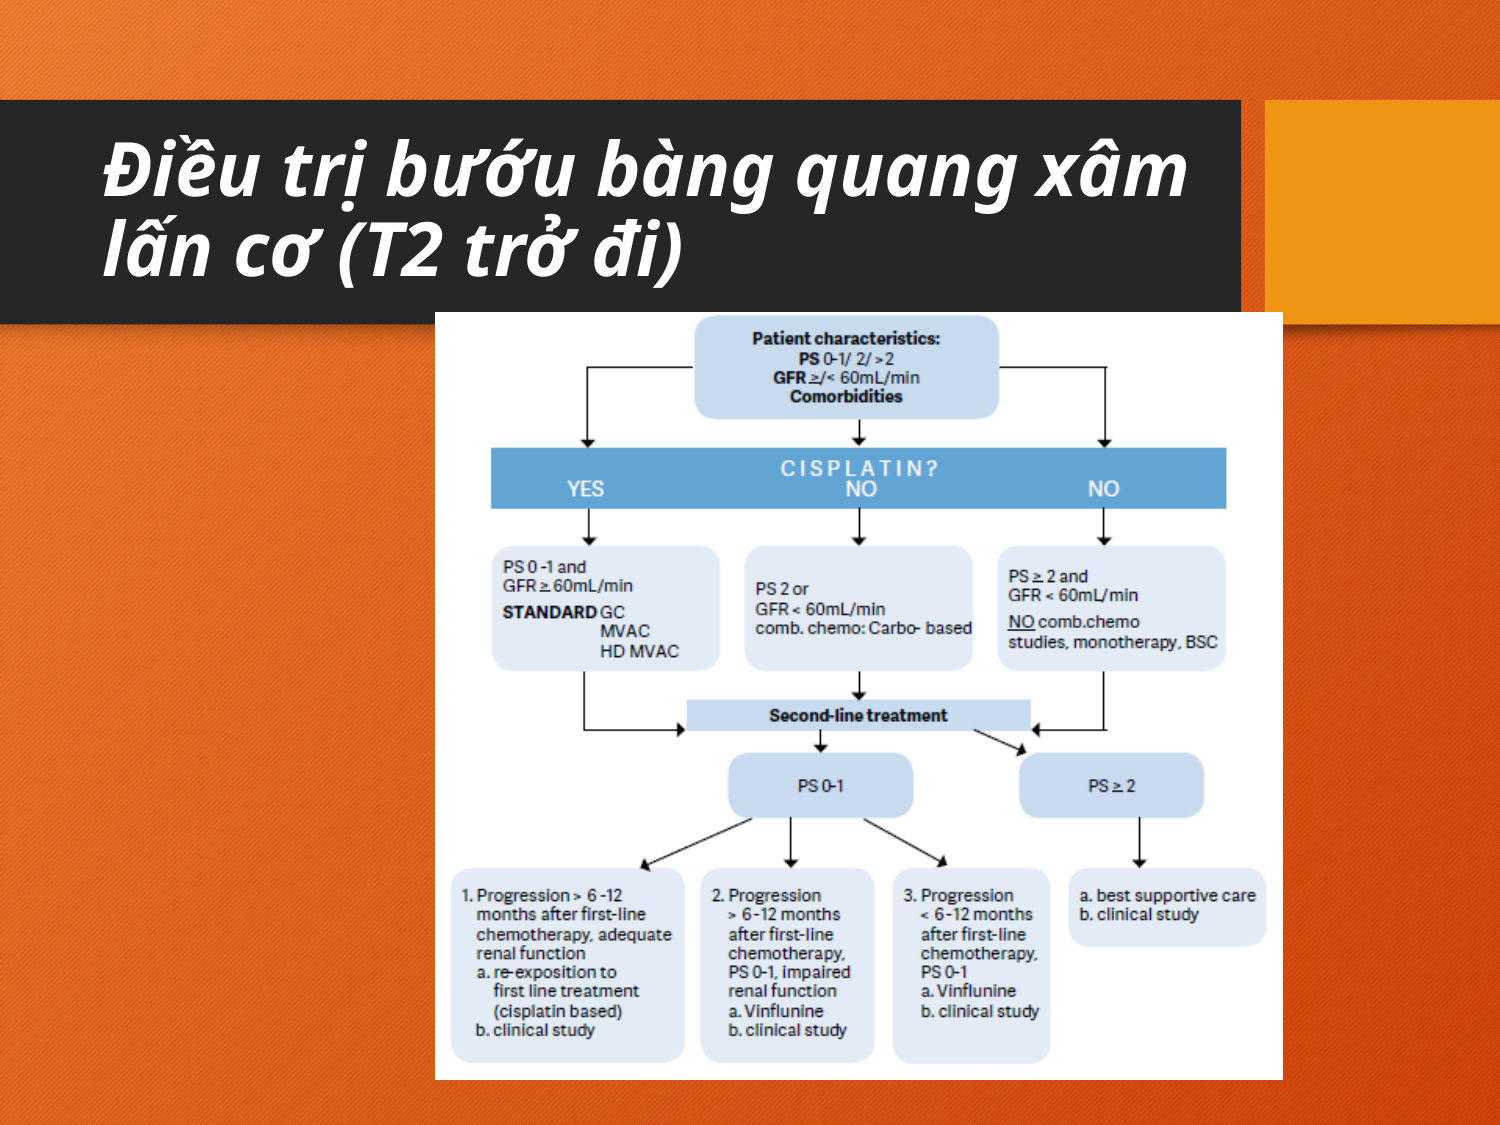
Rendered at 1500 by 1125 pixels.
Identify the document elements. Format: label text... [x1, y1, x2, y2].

title Điều trị bướu bàng quang xâm lấn cơ (T2 trở đi) [87, 123, 1219, 301]
picture [0, 312, 1500, 1080]
